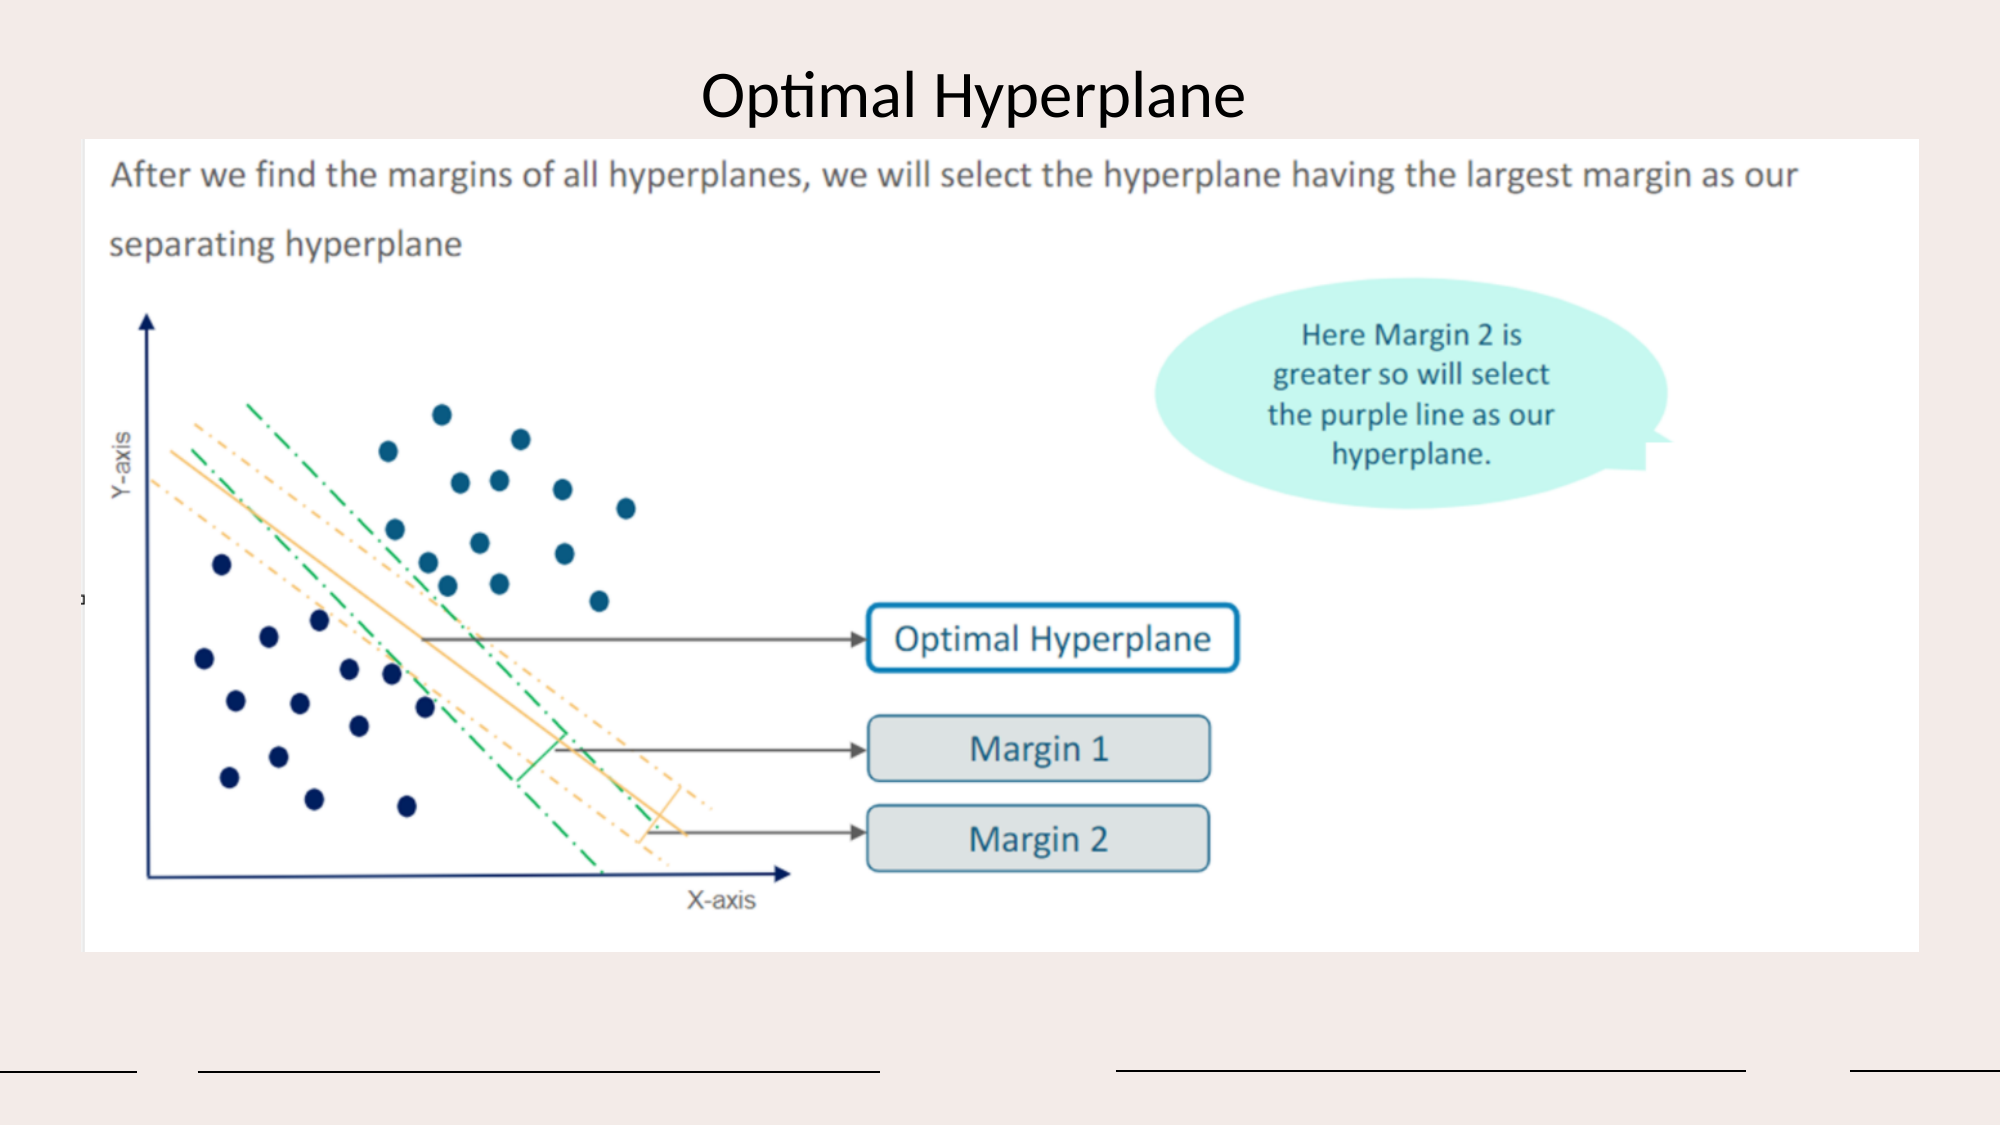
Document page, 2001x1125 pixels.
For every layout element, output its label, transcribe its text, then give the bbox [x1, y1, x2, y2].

picture [81, 139, 1919, 953]
text_box Optimal Hyperplane [381, 43, 1568, 139]
